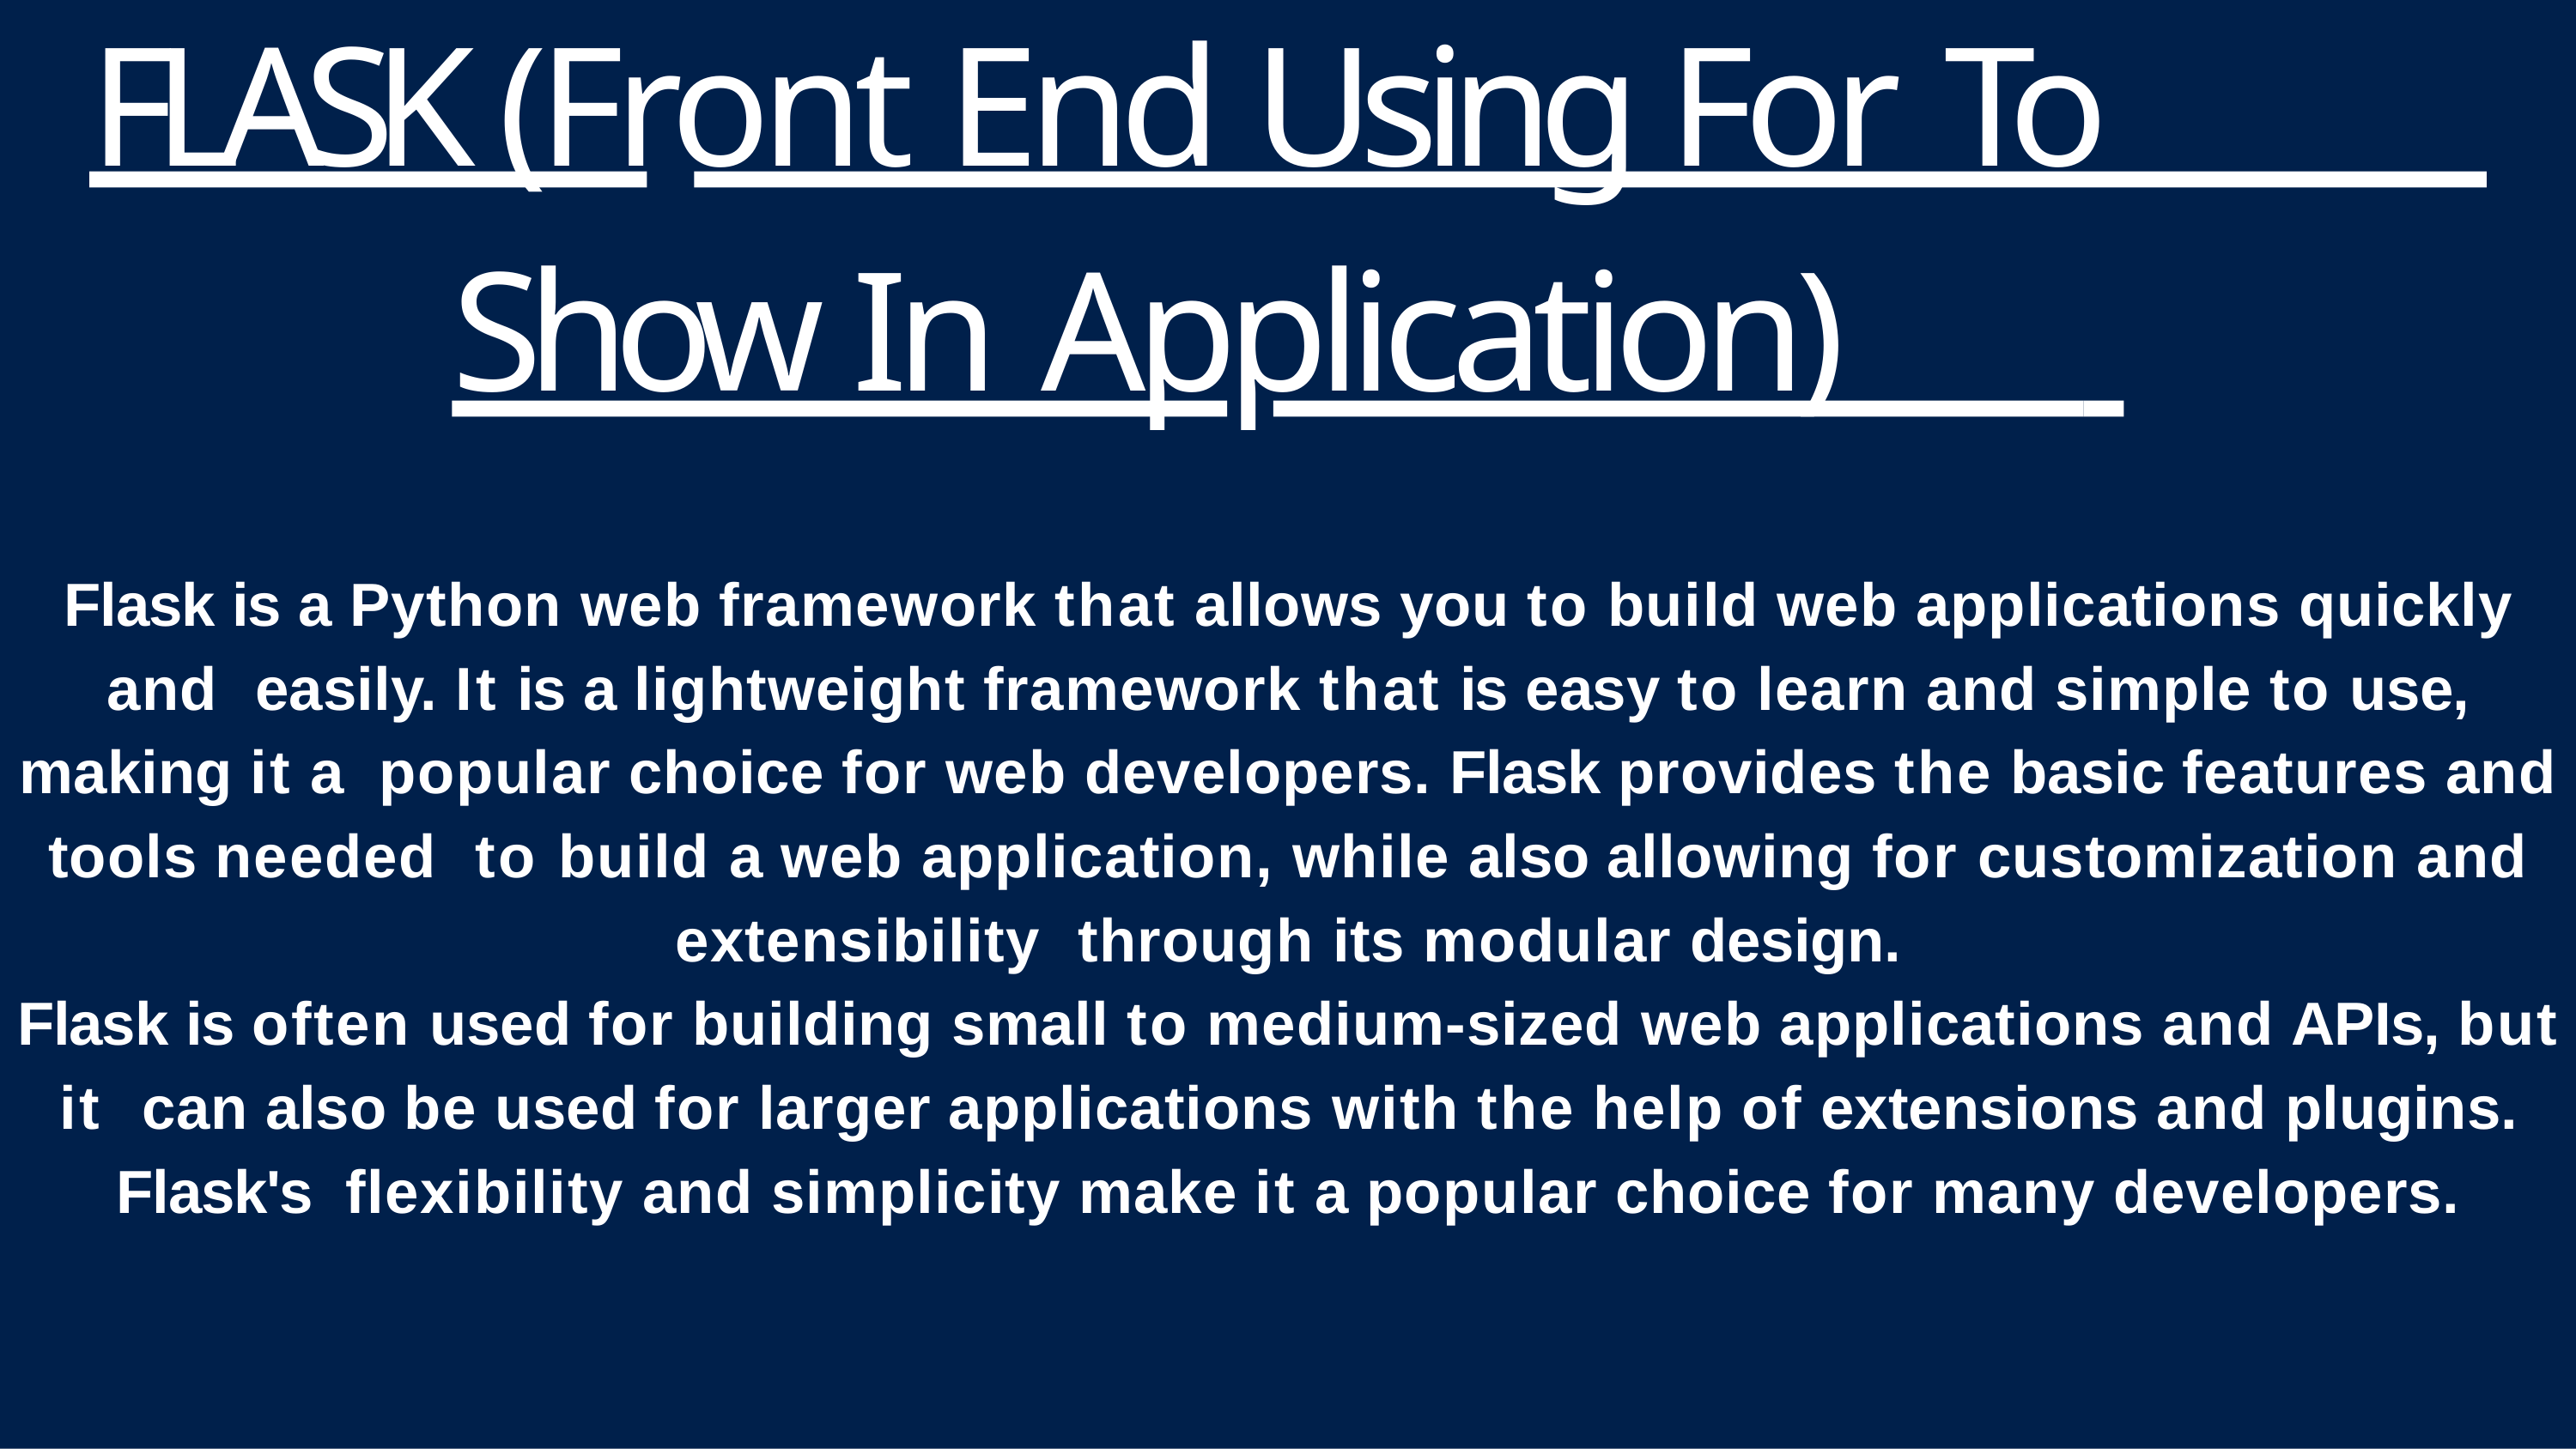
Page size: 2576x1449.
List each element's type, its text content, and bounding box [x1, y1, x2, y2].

text_box Flask is a Python web framework that allows you to build web applications quickly and easily. It is a lightweight framework that is easy to learn and simple to use, making it a popular choice for web developers. Flask provides the basic features and tools needed to build a web application, while also allowing for customization and extensibility through its modular design. Flask is often used for building small to medium-sized web applications and APIs, but it can also be used for larger applications with the help of extensions and plugins. Flask's flexibility and simplicity make it a popular choice for many developers. [0, 553, 2576, 1226]
text_box Show In Application) [450, 225, 2086, 425]
title FLASK (Front End Using For To [88, 0, 2488, 244]
text_box [2083, 400, 2124, 417]
